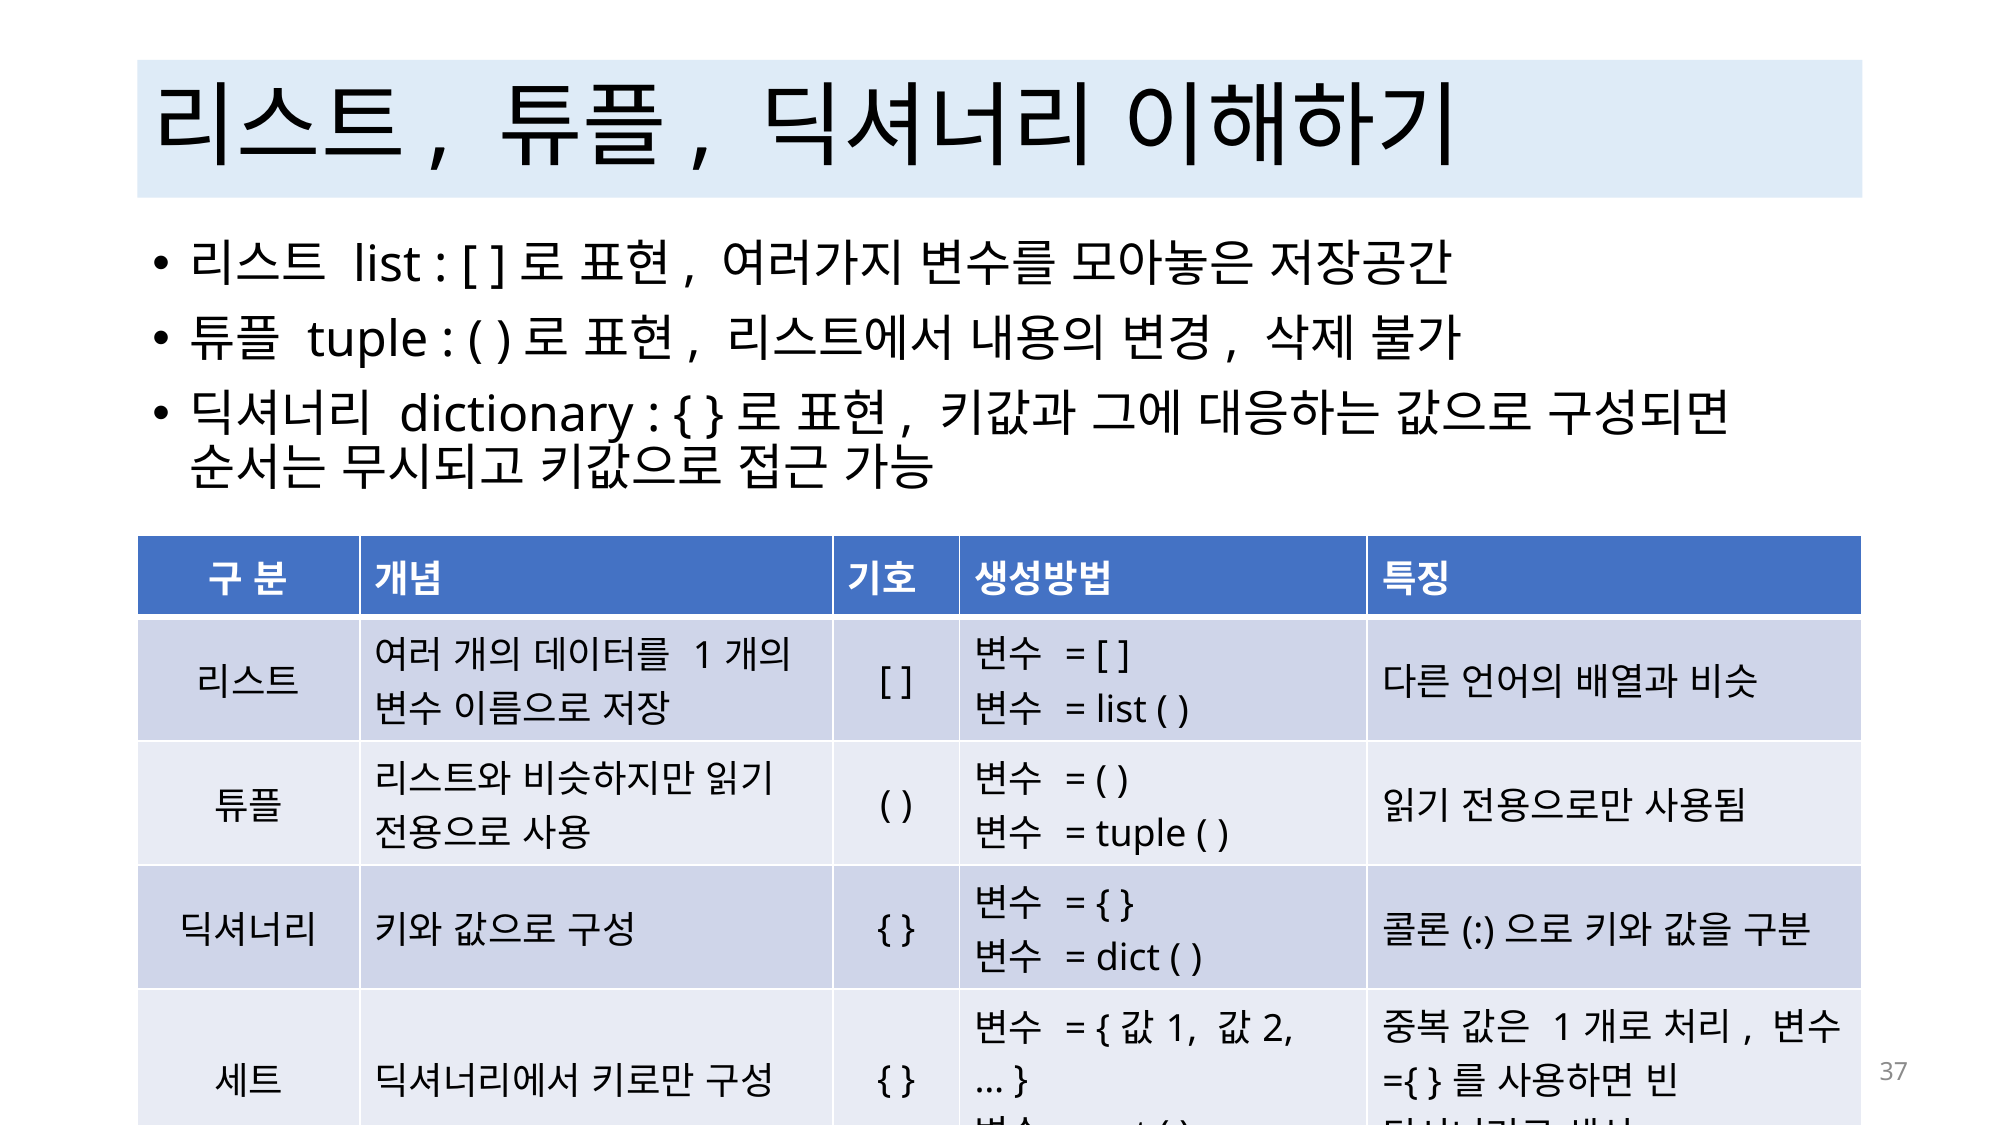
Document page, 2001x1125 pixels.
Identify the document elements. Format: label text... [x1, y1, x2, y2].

table_cell 여러 개의 데이터를 1개의 변수 이름으로 저장 [361, 620, 832, 740]
table_cell 읽기 전용으로만 사용됨 [1368, 742, 1861, 864]
table_cell [ ] [834, 620, 959, 740]
table_cell 딕셔너리 [138, 866, 359, 988]
table_cell 리스트 [138, 620, 359, 740]
title 리스트, 튜플, 딕셔너리 이해하기 [137, 59, 1863, 198]
slide_number 37 [1863, 1042, 1924, 1103]
table_cell 변수 = [ ] 변수 = list ( ) [960, 620, 1366, 740]
table_cell 키와 값으로 구성 [361, 866, 832, 988]
table_cell 변수 = {값1, 값2, … } 변수 = set ( ) [960, 990, 1366, 1125]
table_cell { } [834, 990, 959, 1125]
table_header 개념 [361, 536, 832, 614]
table_cell 딕셔너리에서 키로만 구성 [361, 990, 832, 1125]
table_cell 변수 = { } 변수 = dict ( ) [960, 866, 1366, 988]
table_cell 세트 [138, 990, 359, 1125]
table_cell { } [834, 866, 959, 988]
table_cell ( ) [834, 742, 959, 864]
table_cell 변수 = ( ) 변수 = tuple ( ) [960, 742, 1366, 864]
table_header 기호 [834, 536, 959, 614]
table_cell 리스트와 비슷하지만 읽기 전용으로 사용 [361, 742, 832, 864]
table_cell 튜플 [138, 742, 359, 864]
table_header 구 분 [138, 536, 359, 614]
list 리스트 list : [ ]로 표현, 여러가지 변수를 모아놓은 저장공간 튜플 tuple : ( )로 표현, 리스트에서 내용의 변경, 삭제 불가 딕셔너리 dictionary : { }로 표현, 키값과 그에 대응하는 값으로 구성되면 순서는 무시되고 키값으로 접근 가능 [137, 230, 1863, 534]
table_cell 다른 언어의 배열과 비슷 [1368, 620, 1861, 740]
table_header 특징 [1368, 536, 1861, 614]
table_header 생성방법 [960, 536, 1366, 614]
table_cell 콜론(:)으로 키와 값을 구분 [1368, 866, 1861, 988]
table_cell 중복 값은 1개로 처리, 변수={ }를 사용하면 빈 딕셔너리로 생성 [1368, 990, 1861, 1125]
